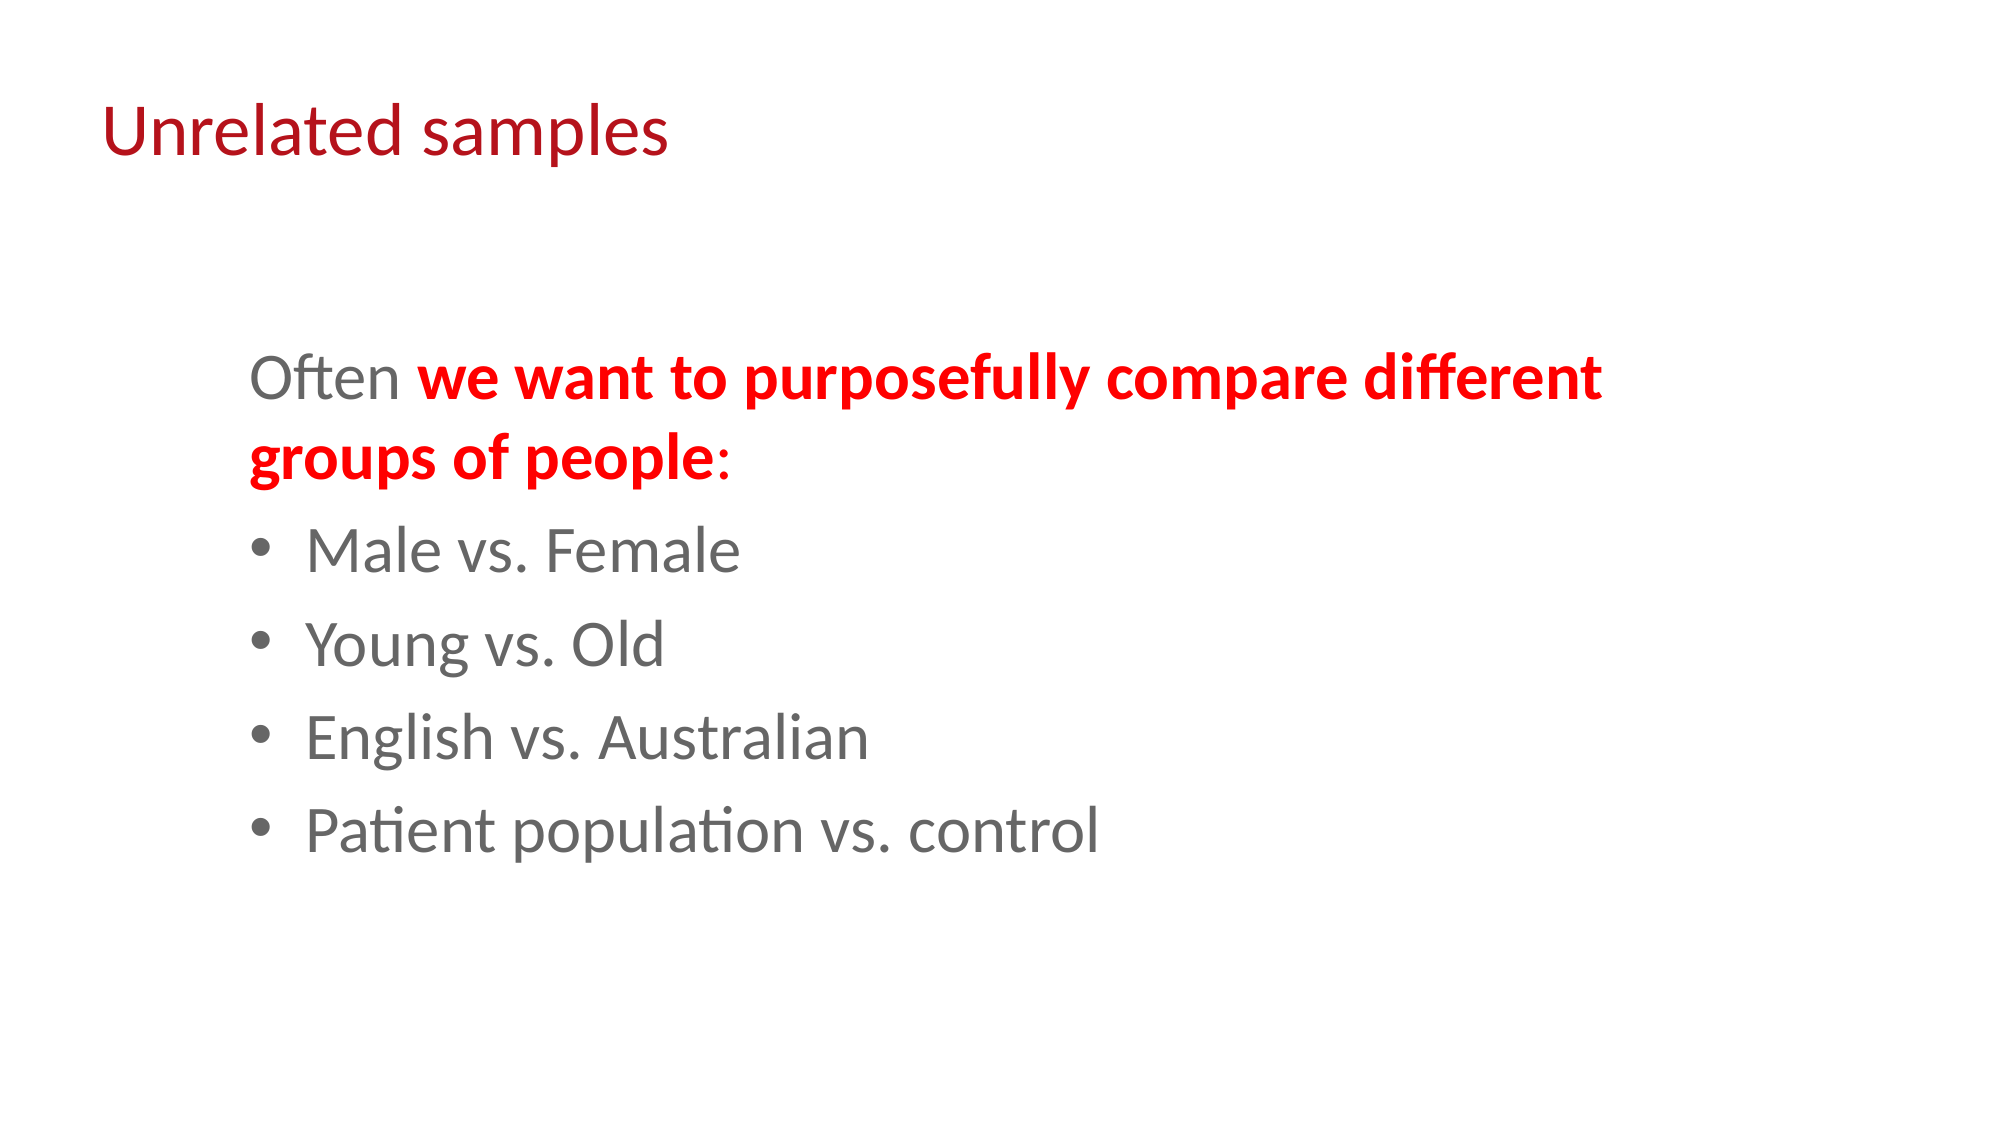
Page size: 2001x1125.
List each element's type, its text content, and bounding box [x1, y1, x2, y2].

title Unrelated samples [86, 90, 1567, 279]
list Often we want to purposefully compare different groups of people: Male vs. Female Young vs. Old English vs. Australian Patient population vs. control [234, 325, 1715, 971]
